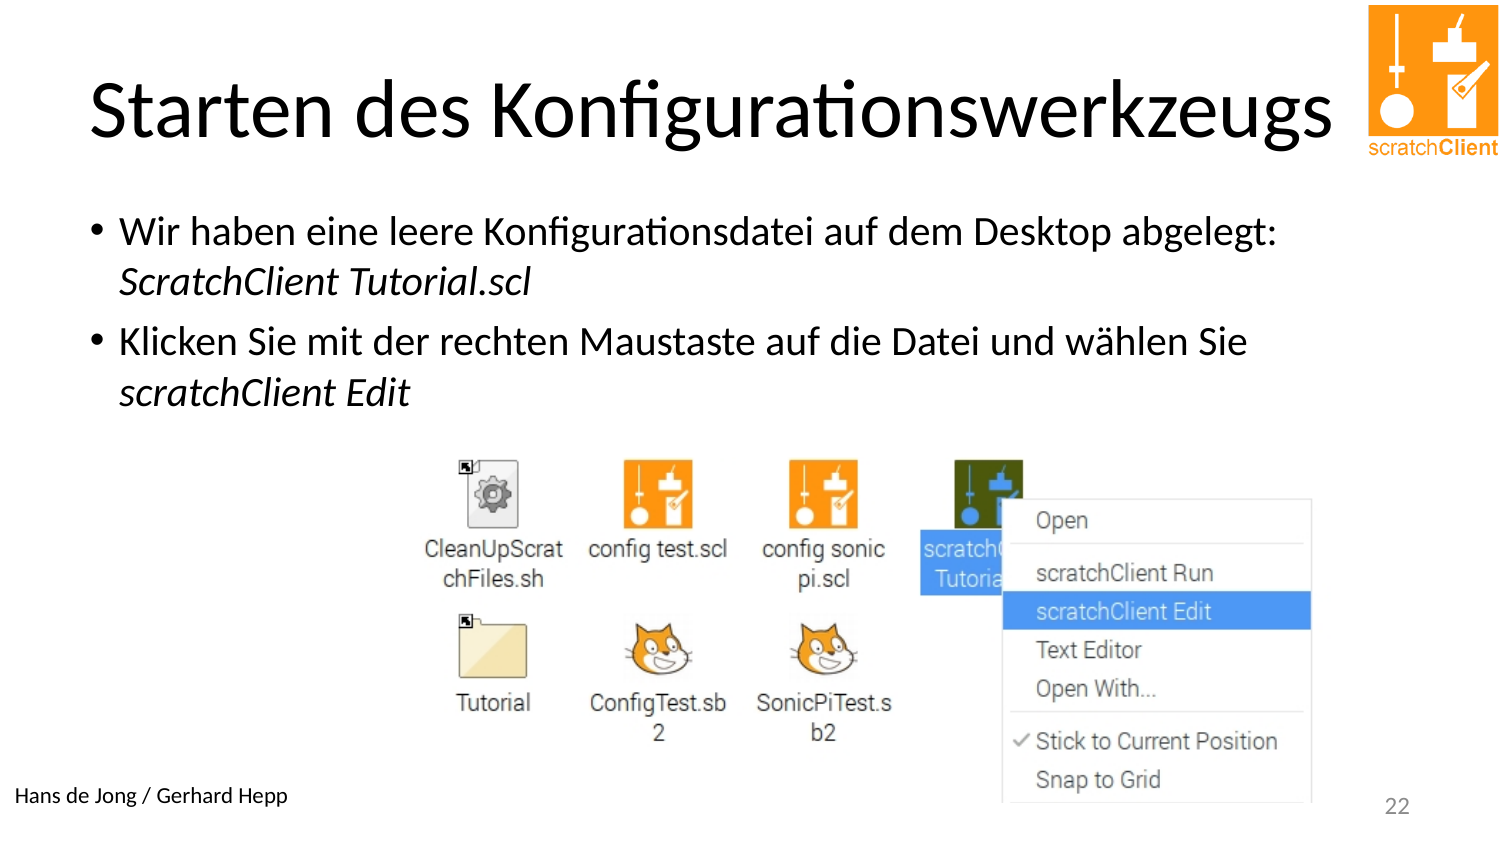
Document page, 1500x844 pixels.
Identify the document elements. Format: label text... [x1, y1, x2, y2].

text_box Starten des Konfigurationswerkzeugs [75, 33, 1425, 175]
picture [1366, 5, 1500, 160]
text_box Wir haben eine leere Konfigurationsdatei auf dem Desktop abgelegt: ScratchClient Tutorial.scl Klicken Sie mit der rechten Maustaste auf die Datei und wählen Sie scratchClient Edit [75, 196, 1425, 754]
text_box 22 [1340, 781, 1425, 827]
picture [395, 456, 1377, 803]
